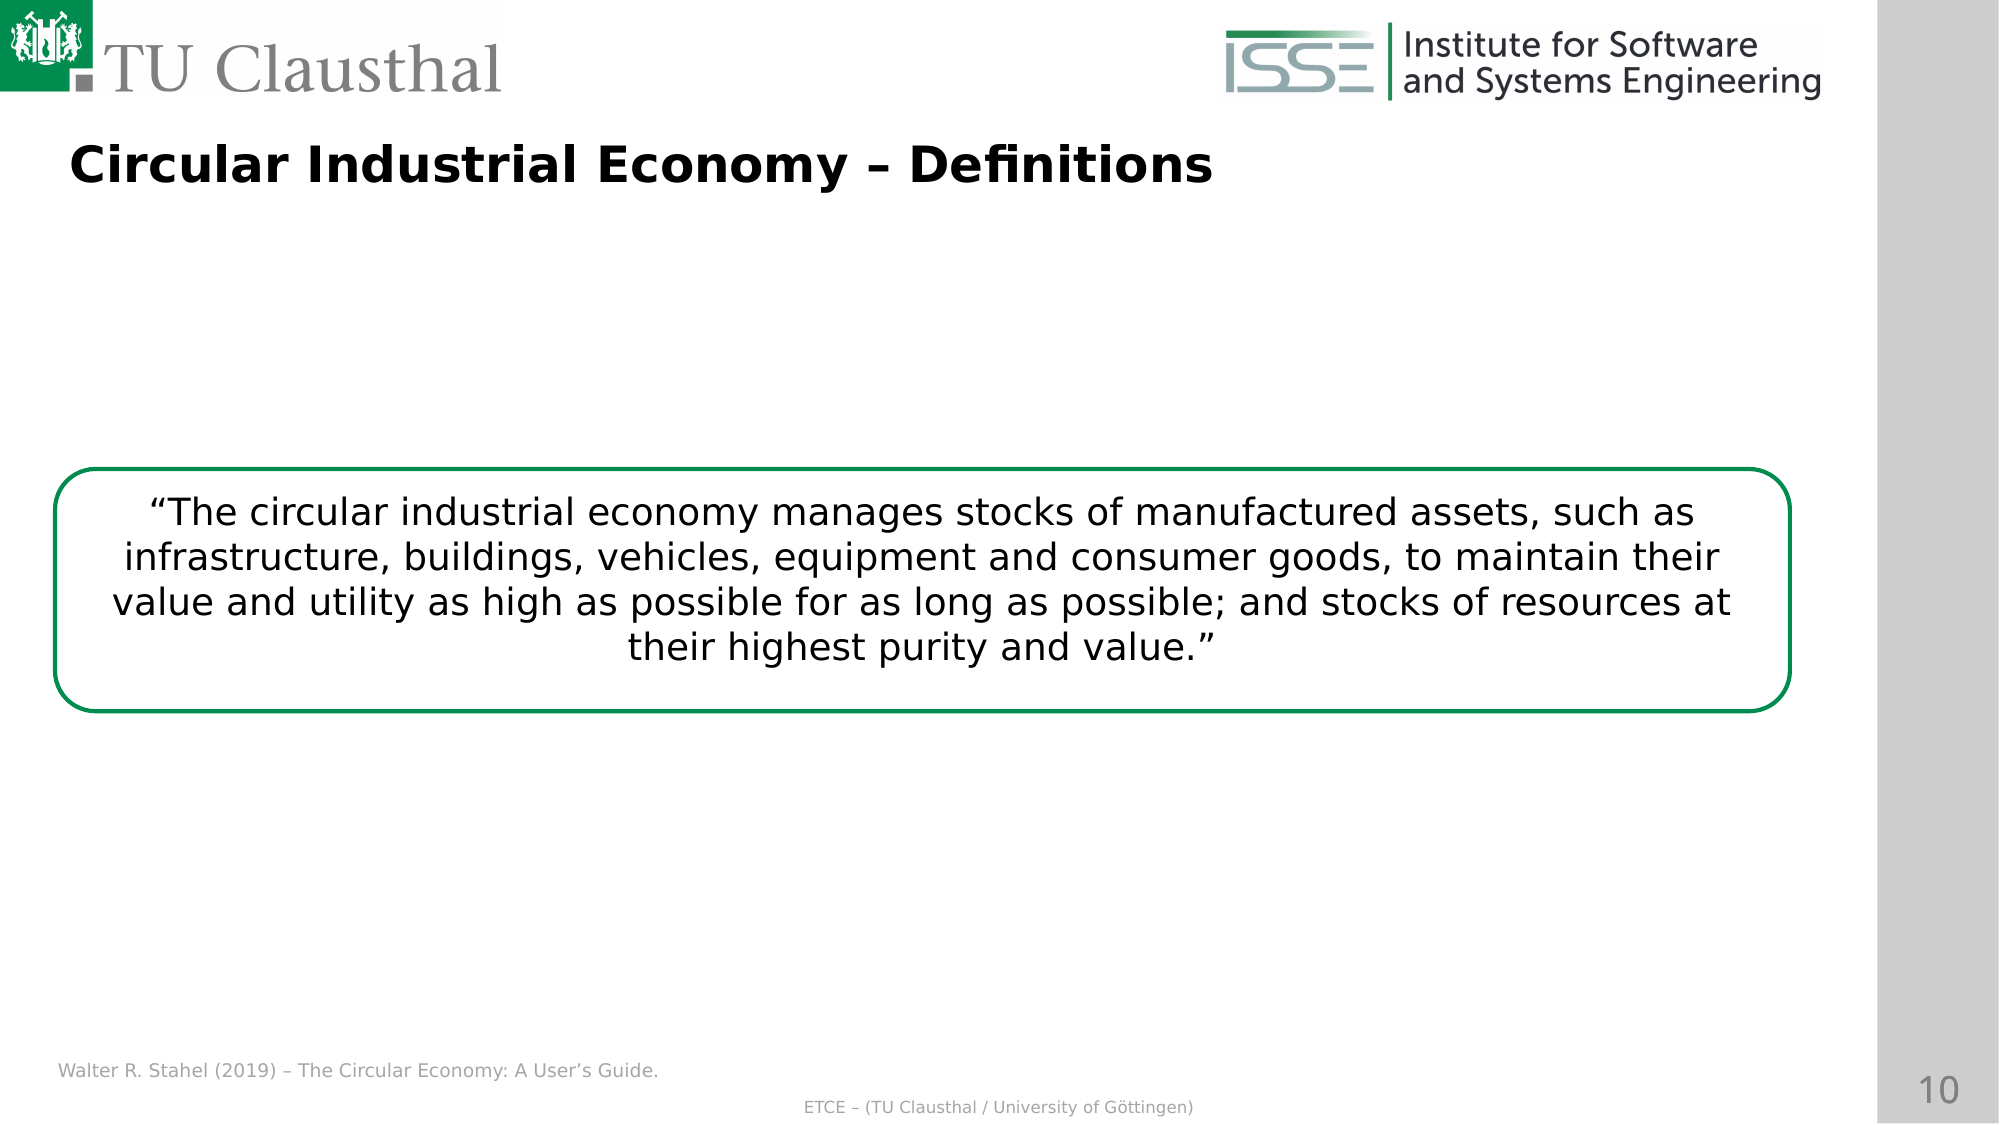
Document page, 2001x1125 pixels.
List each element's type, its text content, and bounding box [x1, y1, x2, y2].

text_box Walter R. Stahel (2019) – The Circular Economy: A User’s Guide. [43, 1051, 1105, 1089]
picture [0, 0, 501, 92]
text_box Circular Industrial Economy – Definitions [55, 125, 1818, 207]
text_box “The circular industrial economy manages stocks of manufactured assets, such as infrastructure, buildings, vehicles, equipment and consumer goods, to maintain their value and utility as high as possible for as long as possible; and stocks of resources at their highest purity and value.” [52, 466, 1792, 714]
picture [1218, 22, 1826, 107]
